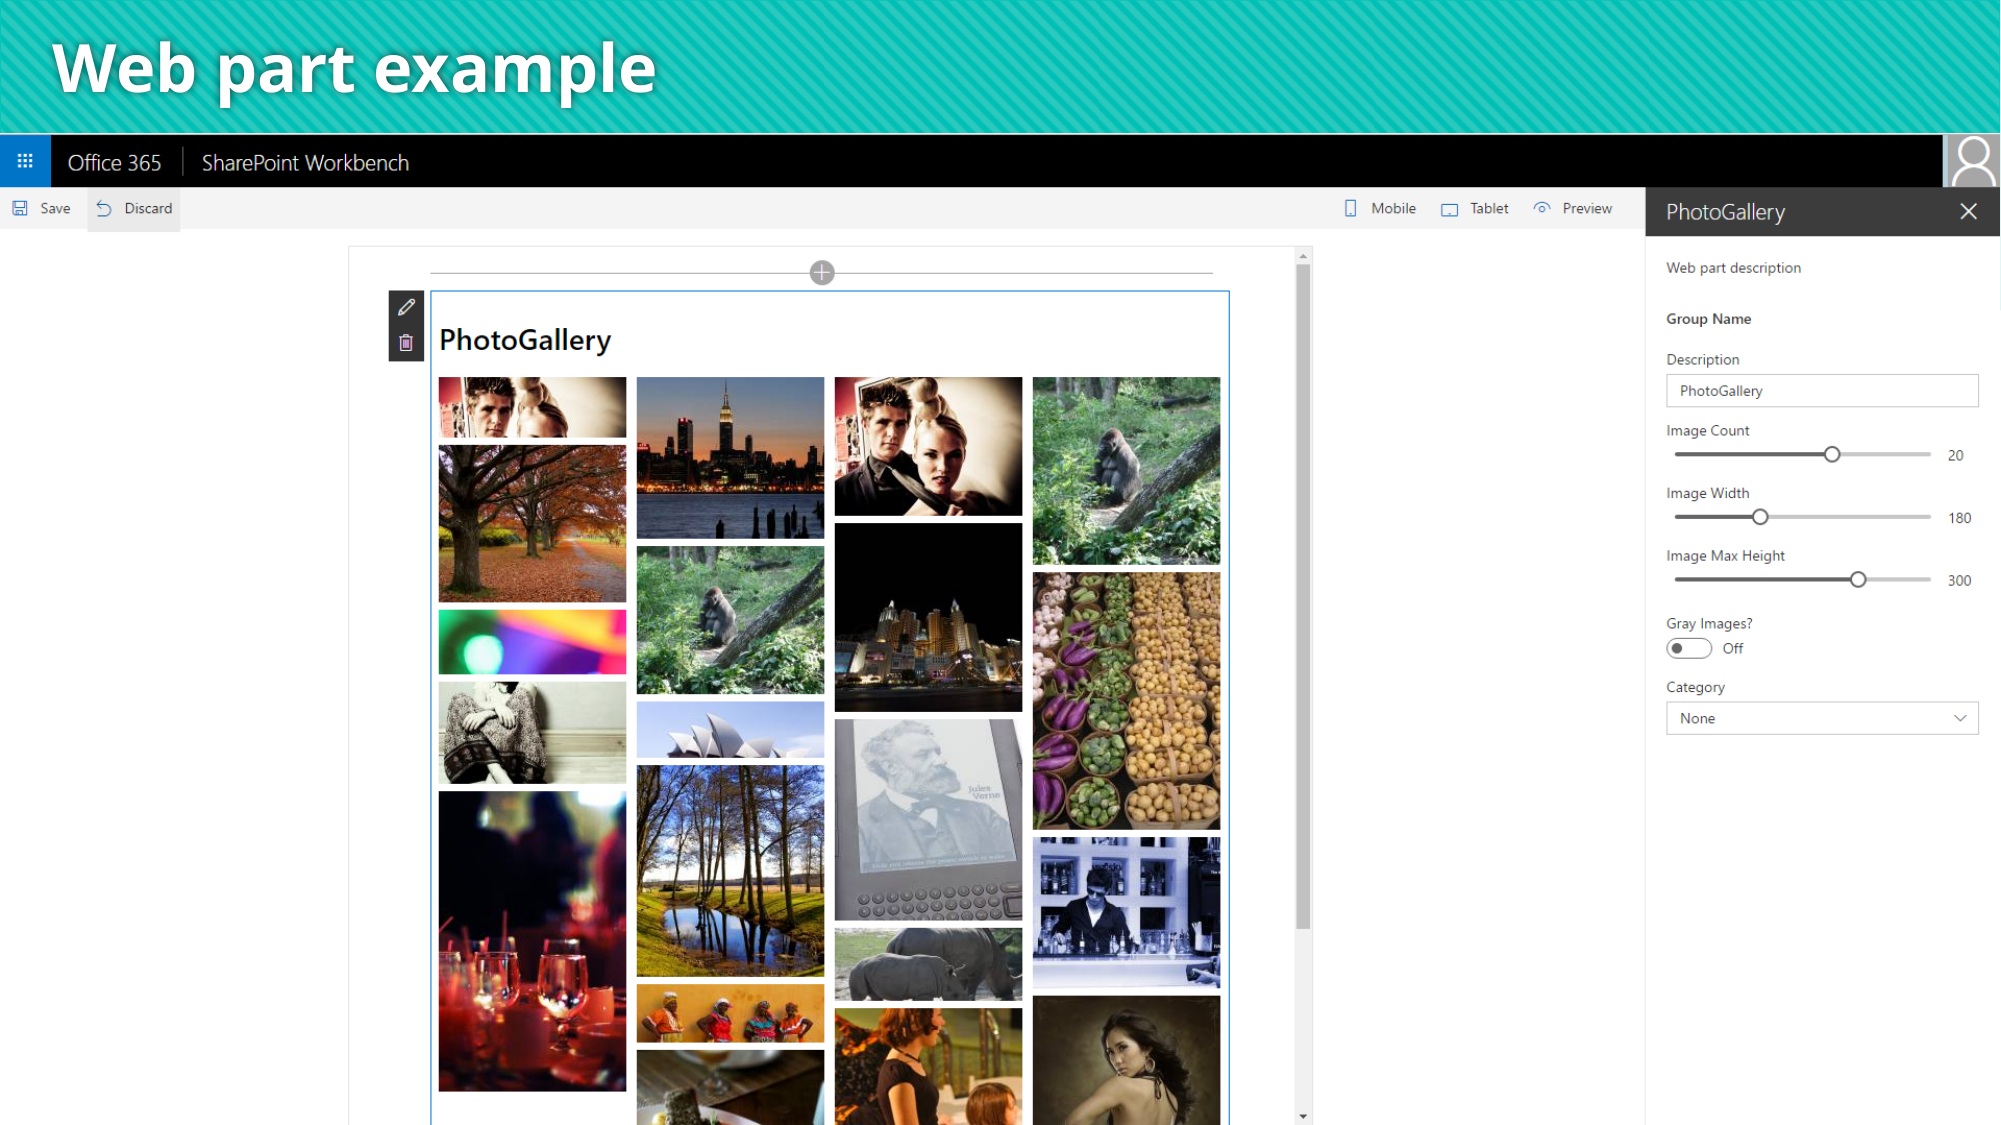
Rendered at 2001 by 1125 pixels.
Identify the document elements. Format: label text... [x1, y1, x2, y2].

picture [0, 133, 2000, 1125]
title Web part example [37, 0, 1773, 114]
